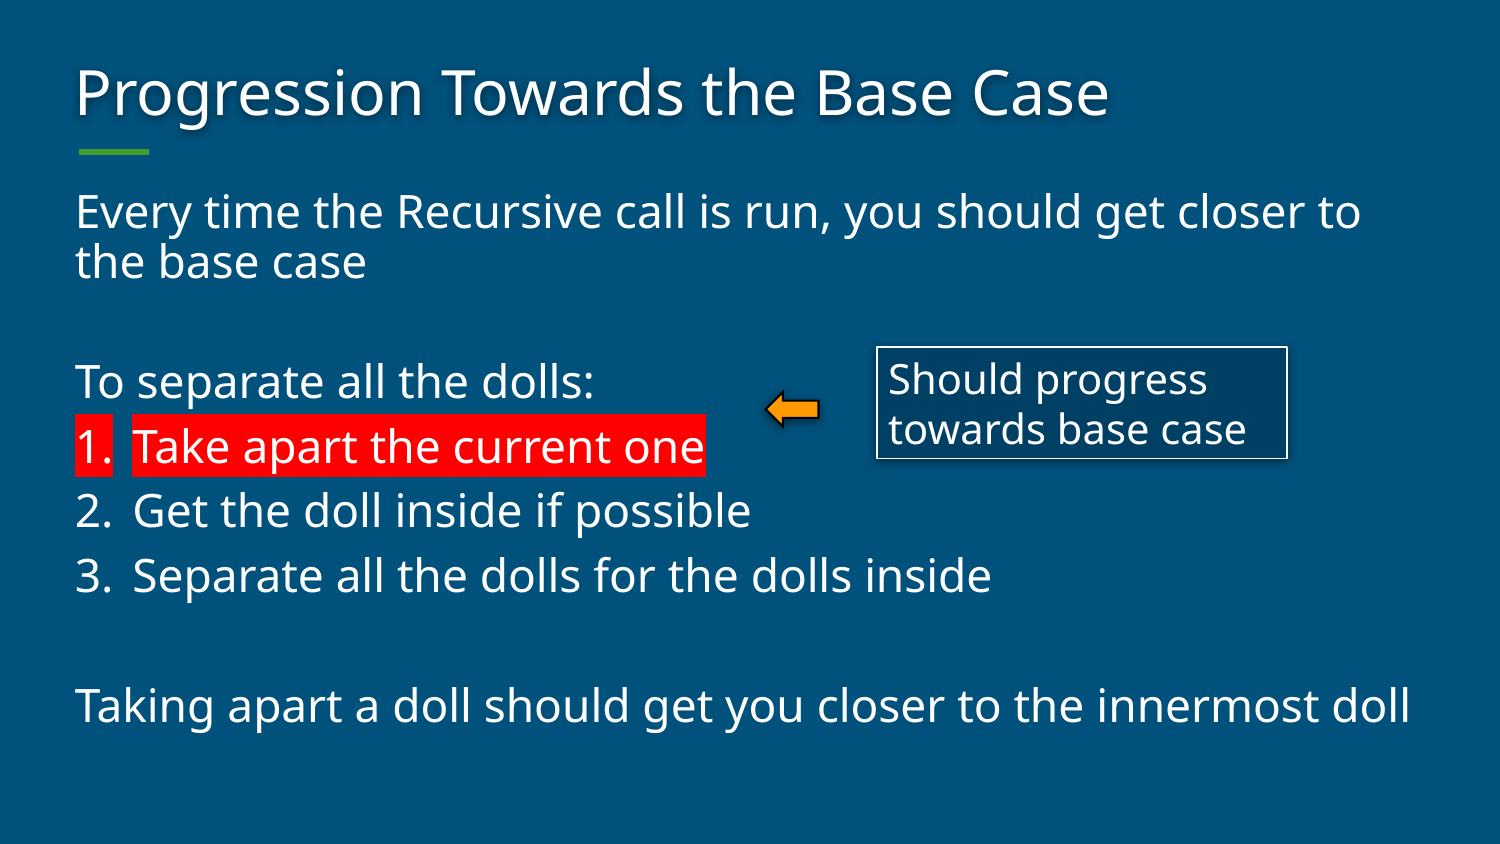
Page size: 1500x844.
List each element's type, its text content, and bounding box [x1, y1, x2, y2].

list Every time the Recursive call is run, you should get closer to the base case To separate all the dolls: Take apart the current one Get the doll inside if possible Separate all the dolls for the dolls inside Taking apart a doll should get you closer to the innermost doll [63, 183, 1437, 750]
text_box [765, 392, 819, 427]
text_box Should progress towards base case [876, 347, 1288, 459]
title Progression Towards the Base Case [63, 39, 1437, 152]
